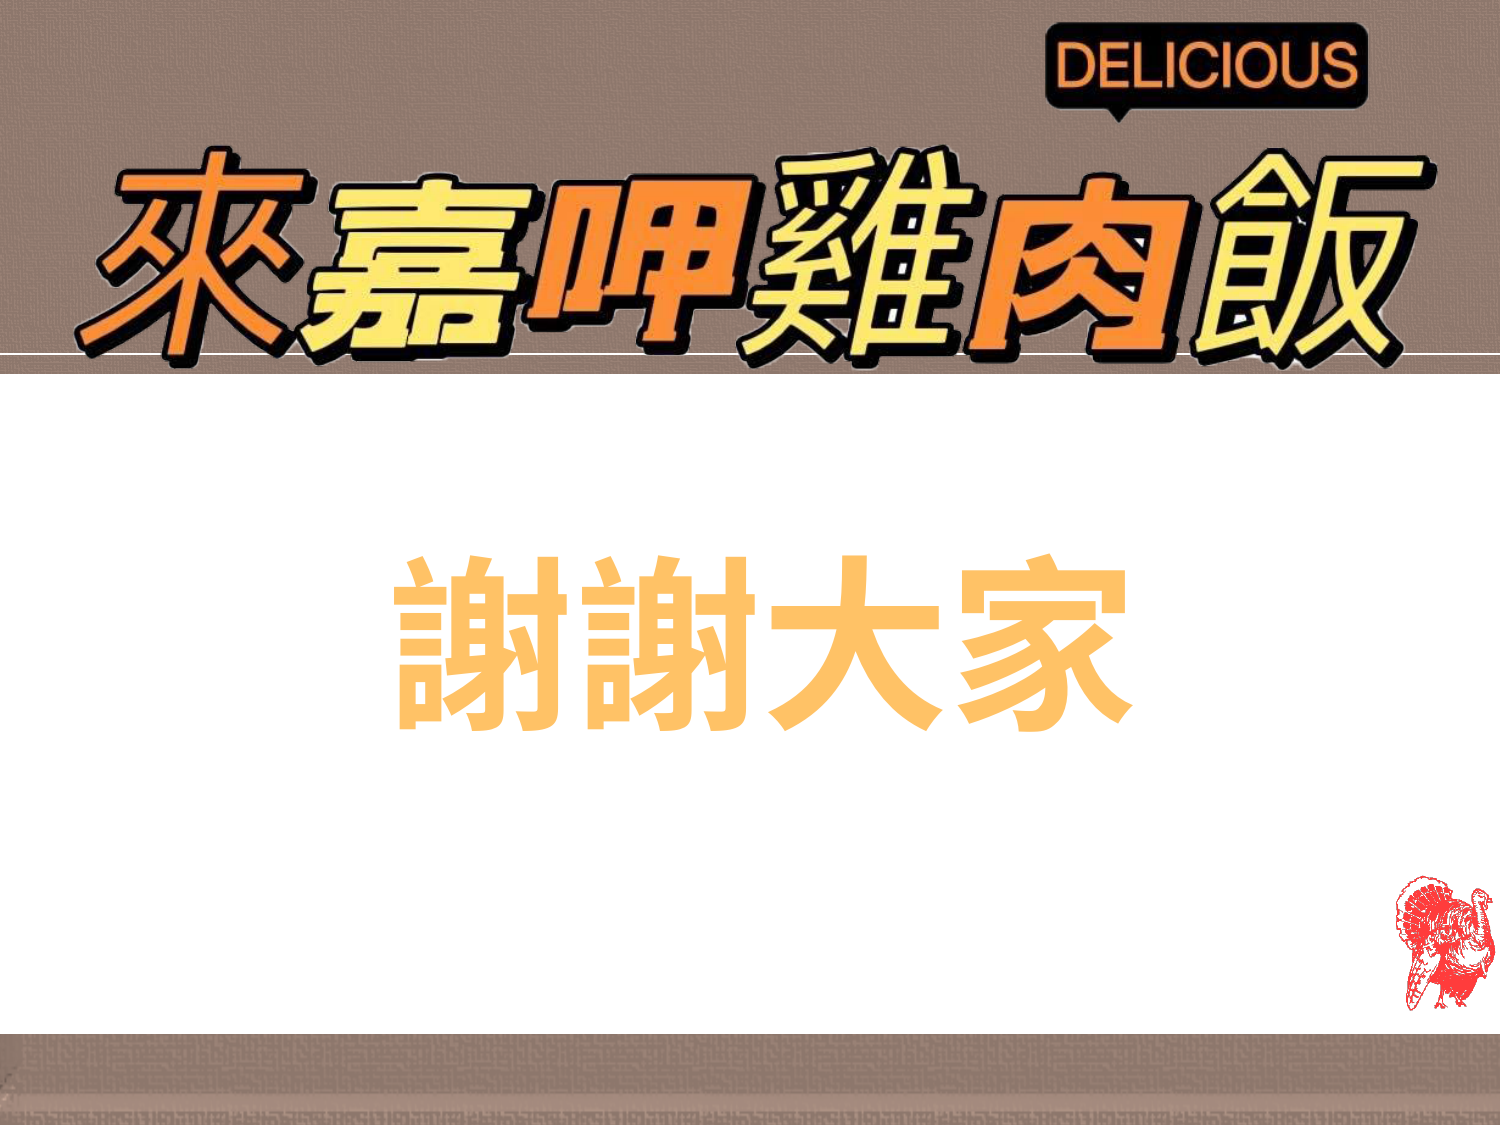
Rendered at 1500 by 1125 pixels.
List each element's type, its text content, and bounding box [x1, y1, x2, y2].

subtitle 謝謝大家 [236, 490, 1287, 778]
picture [0, 1034, 1500, 1125]
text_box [0, 0, 6, 374]
picture [1364, 862, 1500, 1024]
picture [11, 0, 1500, 481]
